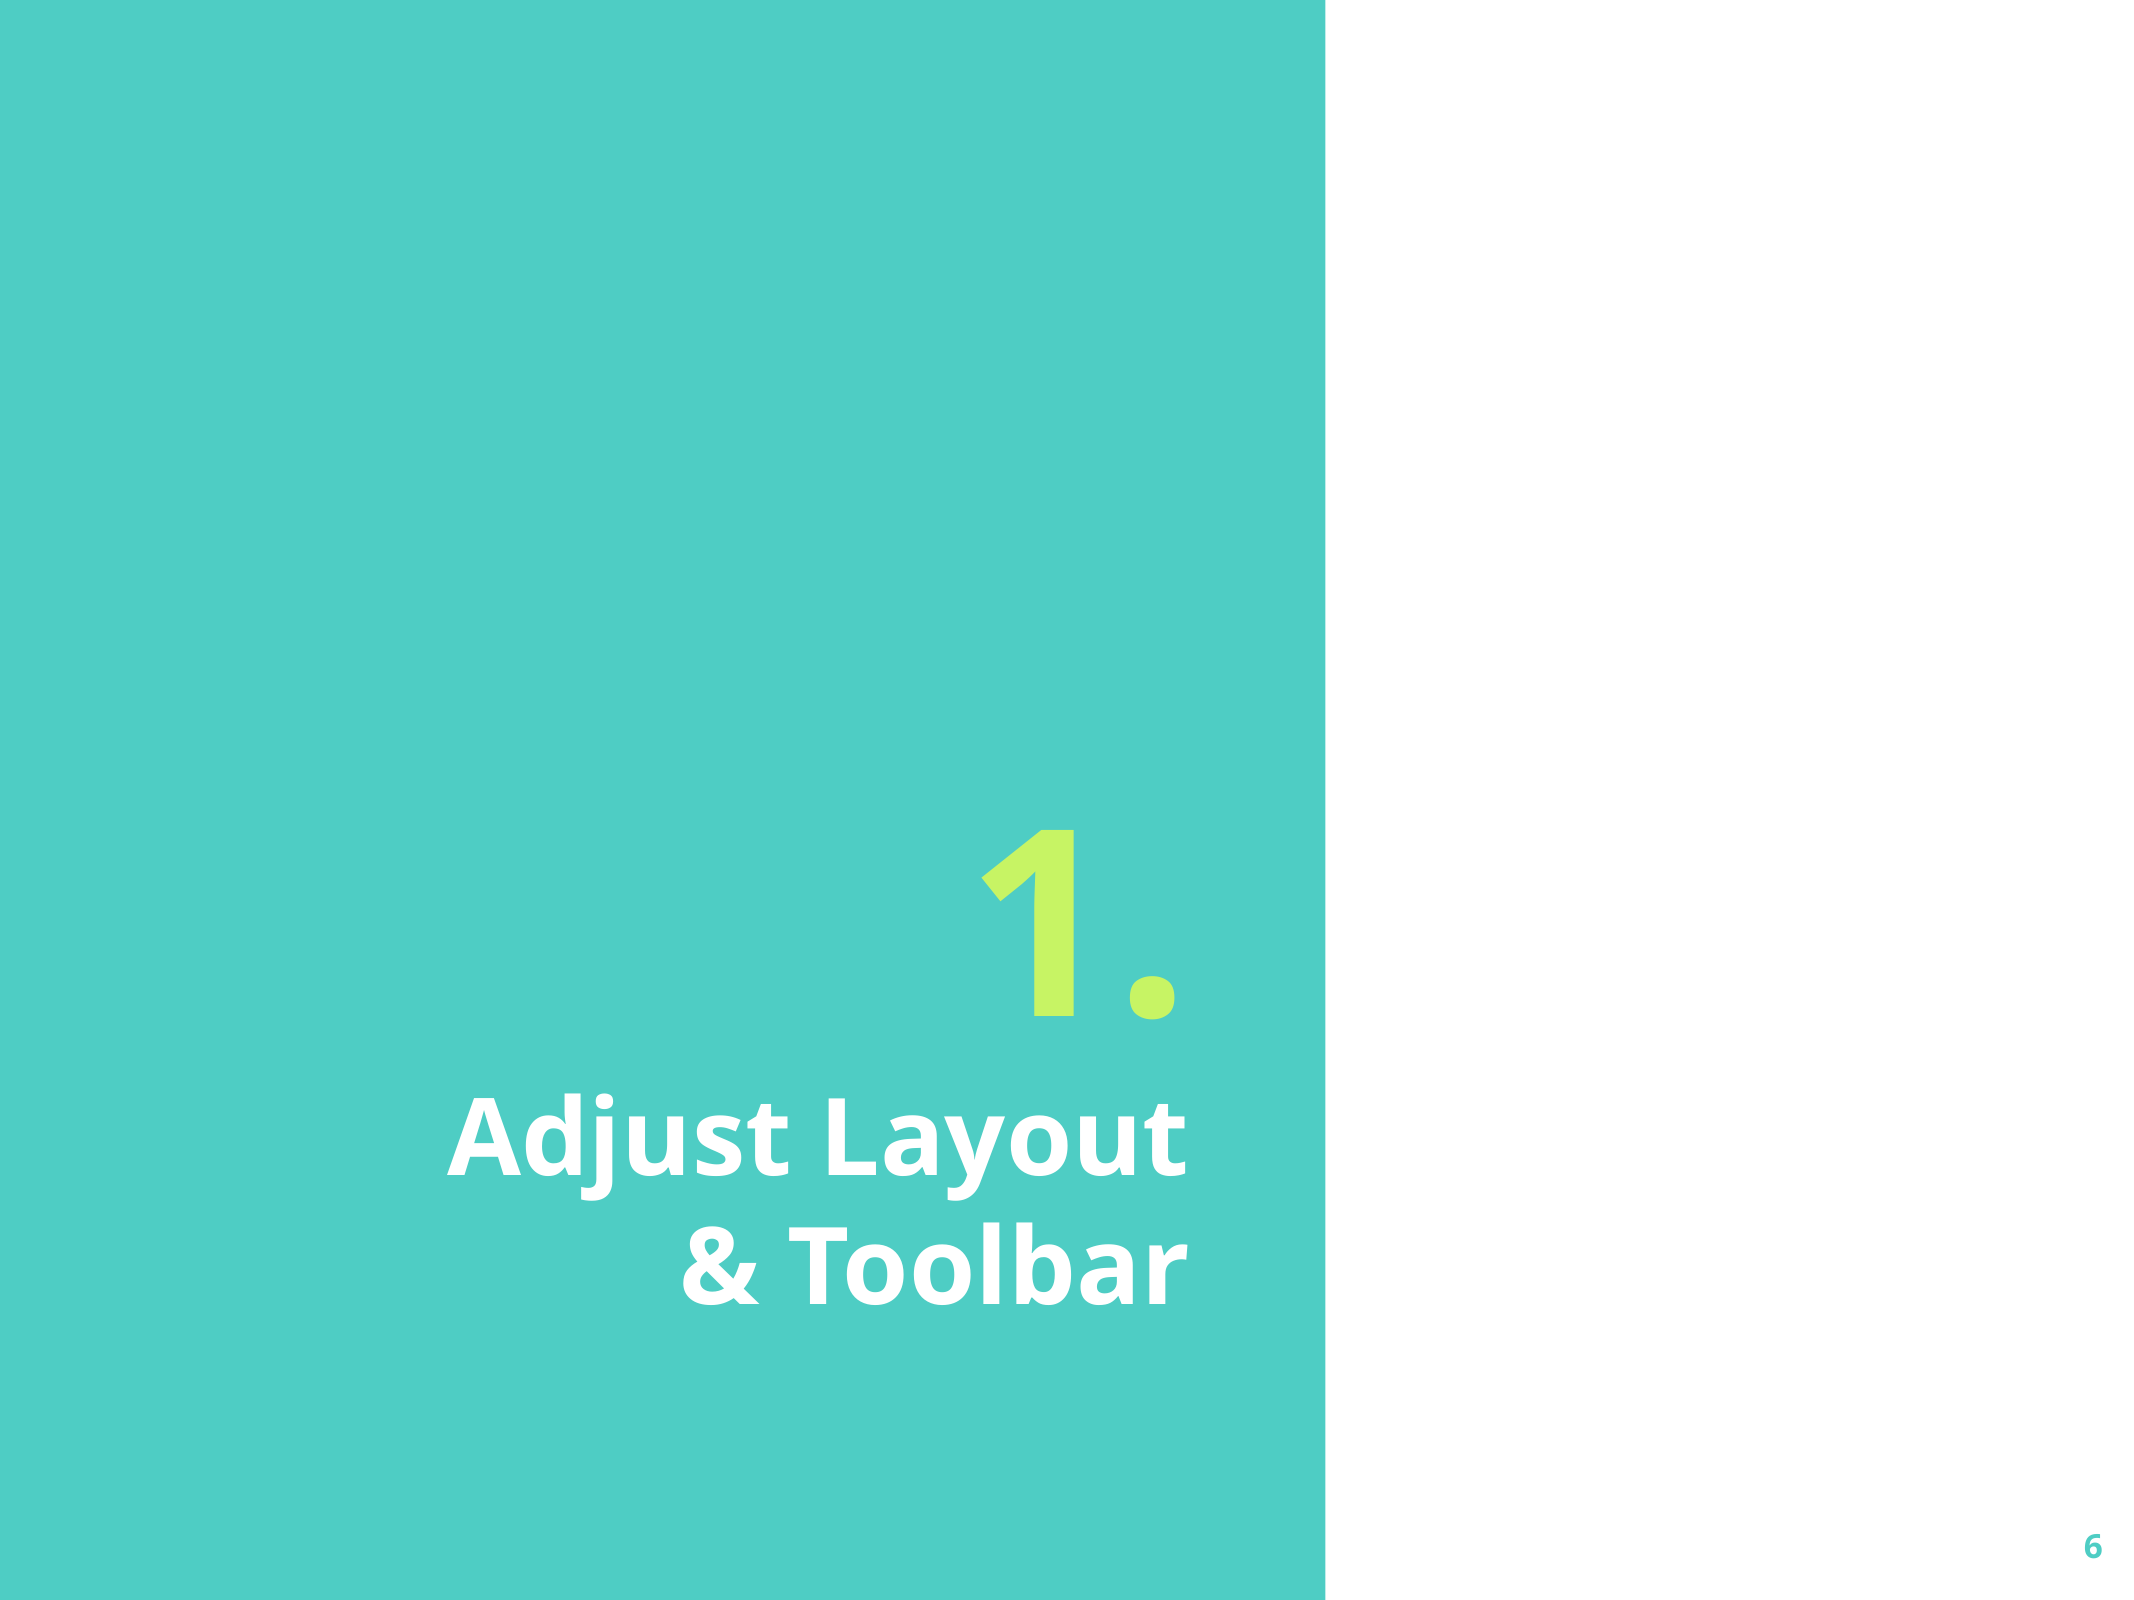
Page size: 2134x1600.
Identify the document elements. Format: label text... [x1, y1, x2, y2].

slide_number 6 [2060, 1503, 2125, 1587]
title 1. Adjust Layout & Toolbar [0, 732, 1212, 1348]
